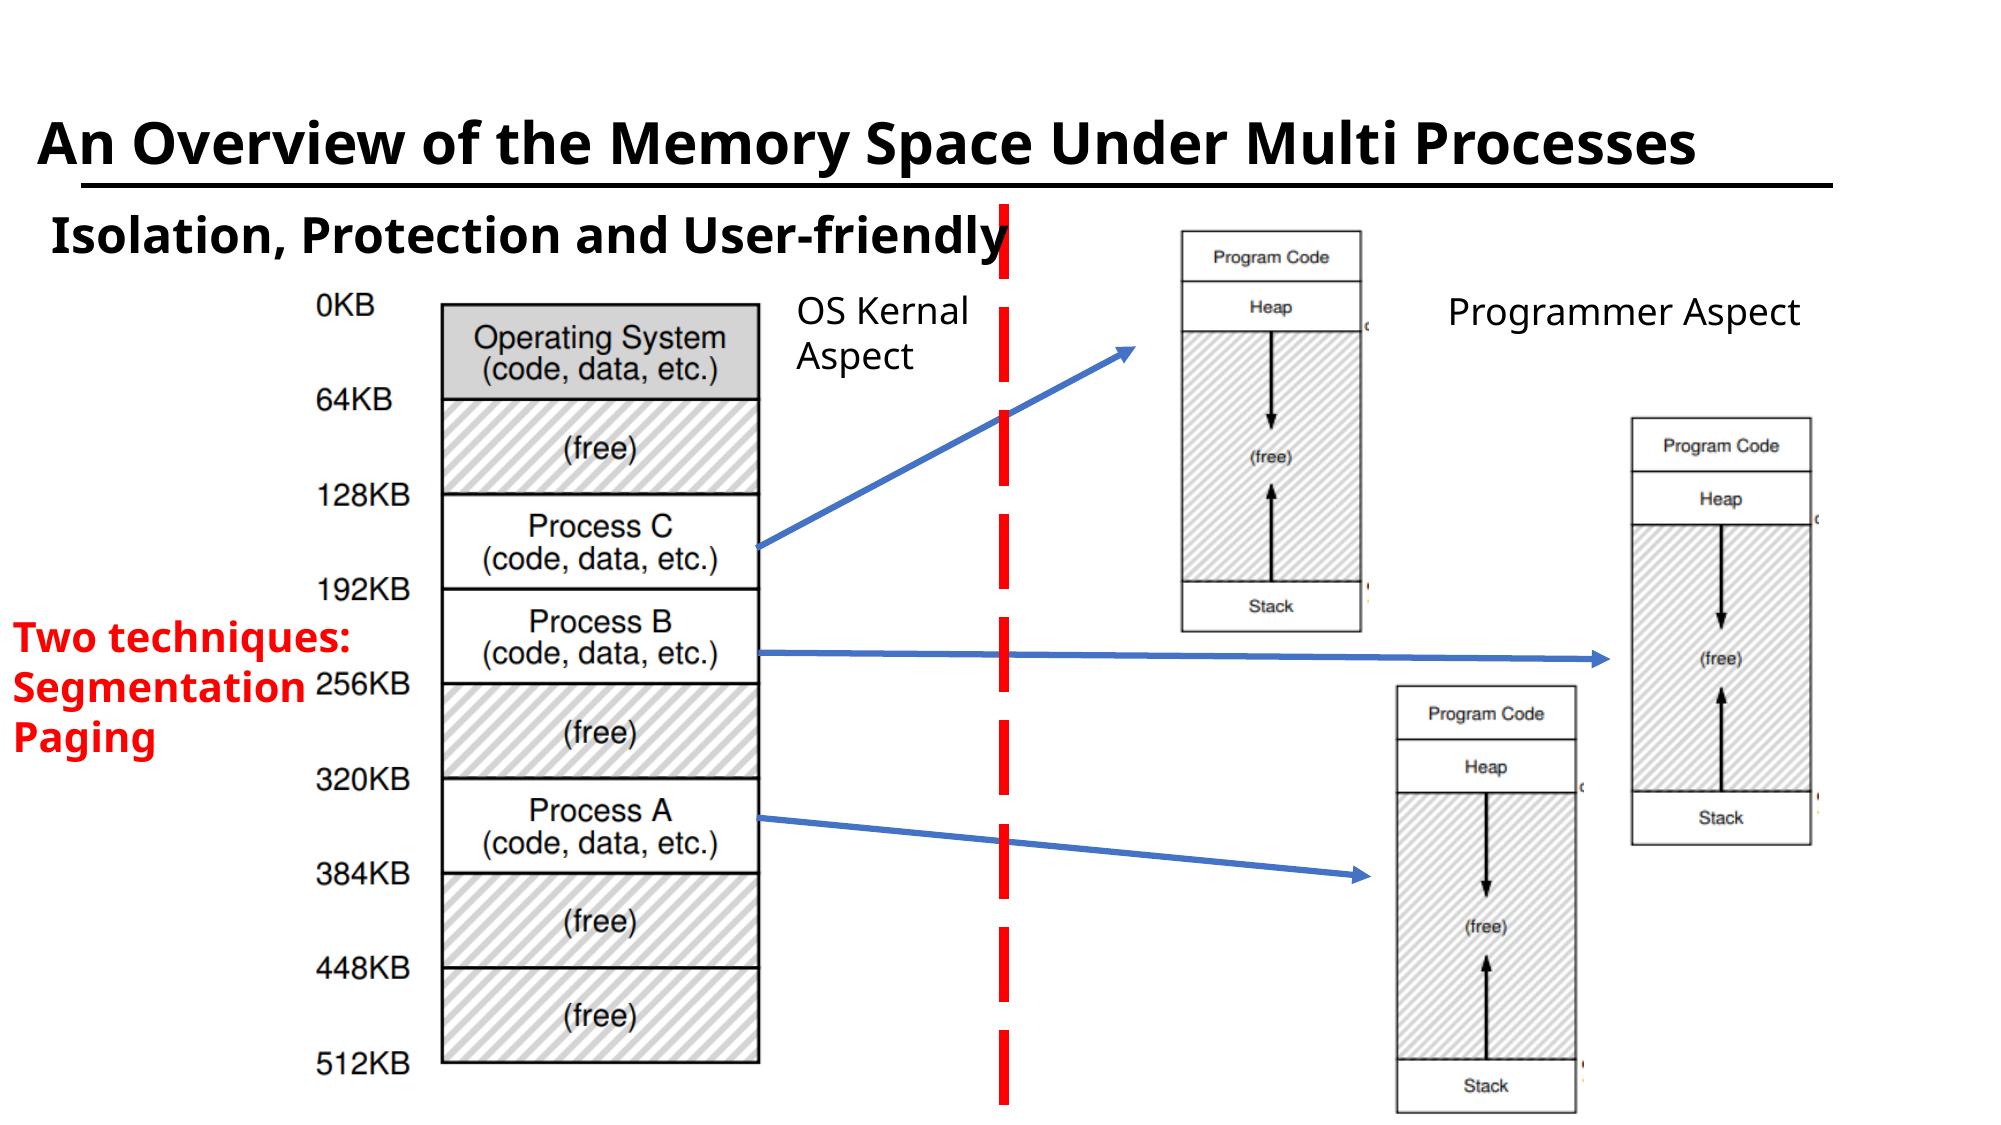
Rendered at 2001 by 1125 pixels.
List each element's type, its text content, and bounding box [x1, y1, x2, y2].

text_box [1005, 817, 1372, 877]
text_box An Overview of the Memory Space Under Multi Processes [23, 98, 1744, 184]
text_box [758, 652, 1004, 660]
picture [285, 248, 827, 1125]
picture [1160, 203, 1369, 643]
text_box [756, 346, 1004, 549]
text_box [1005, 652, 1610, 660]
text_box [756, 817, 1004, 877]
text_box Two techniques: Segmentation Paging [0, 603, 285, 769]
picture [1610, 388, 1819, 857]
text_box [1005, 346, 1136, 549]
text_box Programmer Aspect [1432, 280, 1816, 341]
text_box OS Kernal Aspect [827, 280, 985, 346]
picture [1375, 660, 1584, 1125]
text_box Isolation, Protection and User-friendly [37, 196, 1024, 272]
